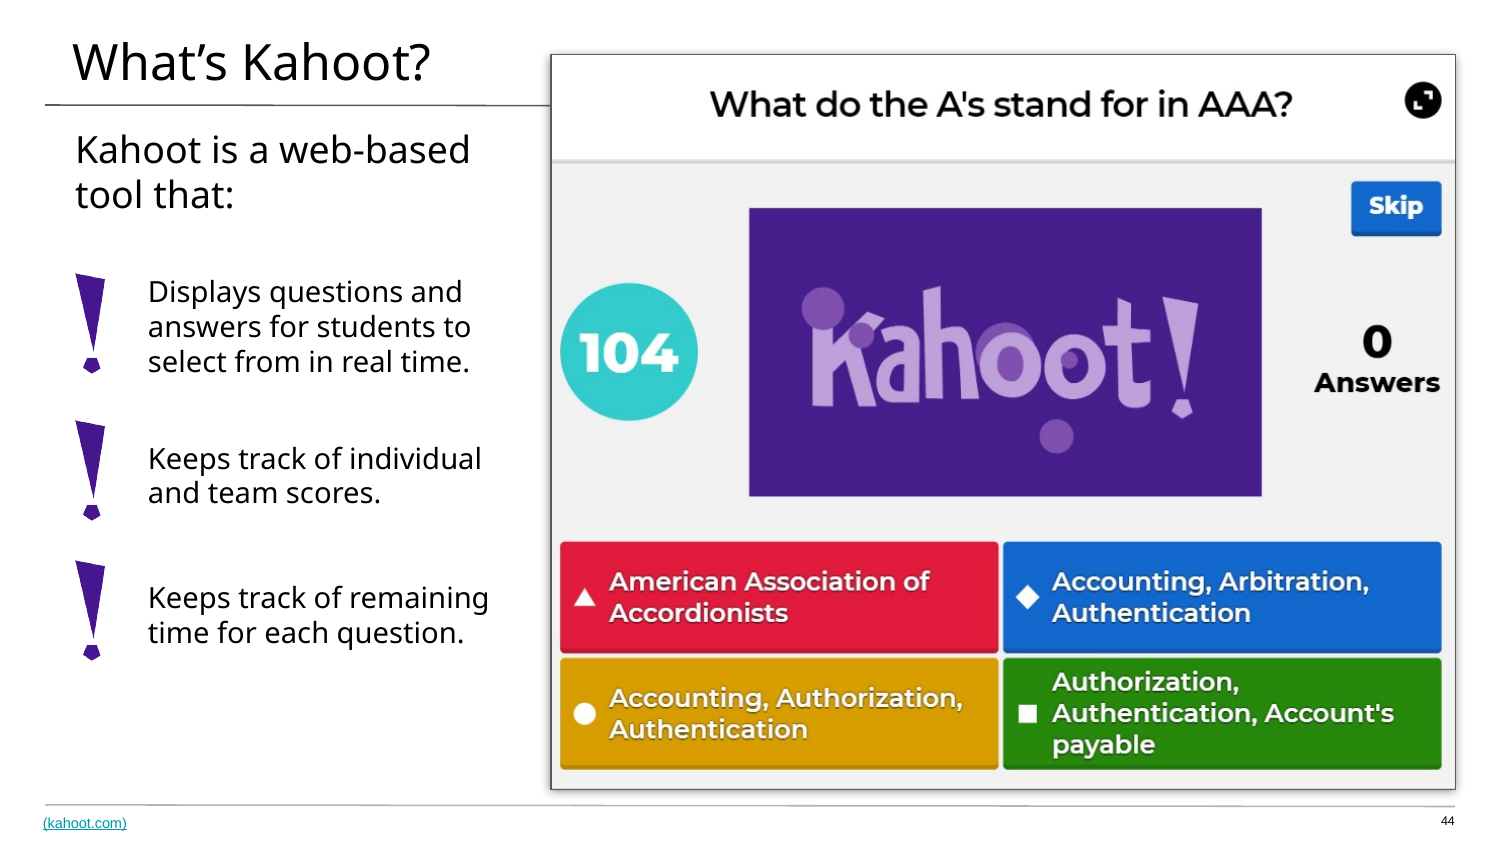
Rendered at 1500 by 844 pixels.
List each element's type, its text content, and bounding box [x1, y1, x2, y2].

picture [75, 420, 106, 522]
picture [75, 560, 106, 662]
list Keeps track of individual and team scores. [0, 439, 514, 541]
subtitle (kahoot.com) [0, 806, 1306, 844]
slide_number 44 [1412, 813, 1455, 831]
picture [75, 273, 106, 375]
list Keeps track of remaining time for each question. [0, 579, 514, 681]
picture [551, 54, 1456, 789]
subtitle Kahoot is a web-based tool that: [0, 110, 542, 267]
title What’s Kahoot? [0, 0, 1500, 88]
list Displays questions and answers for students to select from in real time. [0, 273, 514, 393]
